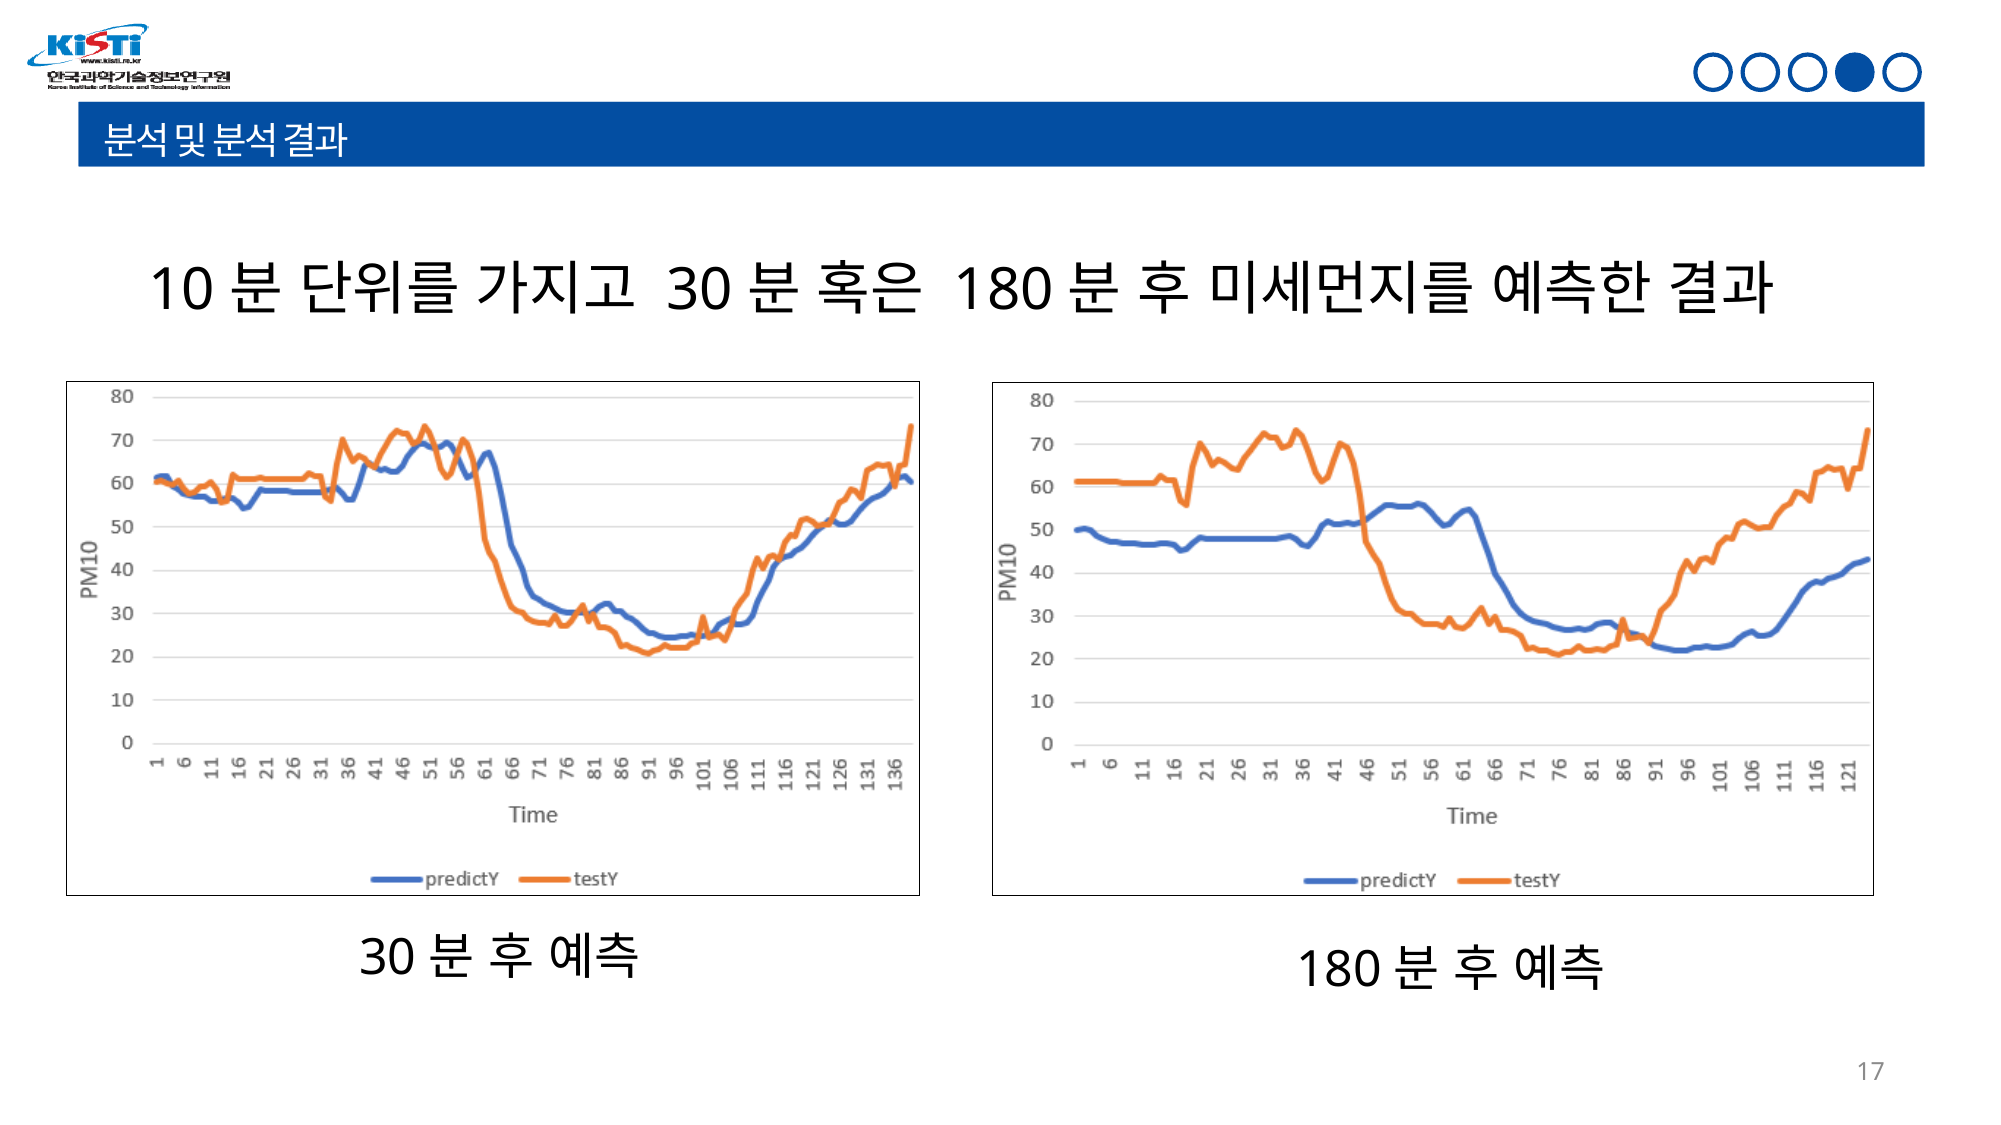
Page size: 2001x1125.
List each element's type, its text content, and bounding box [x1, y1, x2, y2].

text_box [77, 109, 89, 168]
picture [66, 381, 920, 896]
text_box [1693, 52, 1733, 93]
picture [3, 3, 254, 100]
text_box [1740, 52, 1781, 93]
text_box 분석 및 분석 결과 [89, 109, 1218, 170]
text_box [1835, 52, 1875, 93]
picture [992, 381, 1875, 896]
text_box [1787, 52, 1828, 93]
text_box 30분 후 예측 [344, 916, 655, 992]
text_box 180분 후 예측 [1281, 928, 1621, 1004]
text_box [166, 100, 1926, 168]
slide_number 17 [1433, 1042, 1900, 1103]
text_box [1882, 52, 1922, 93]
text_box 10분 단위를 가지고 30분 혹은 180분 후 미세먼지를 예측한 결과 [134, 243, 1790, 329]
